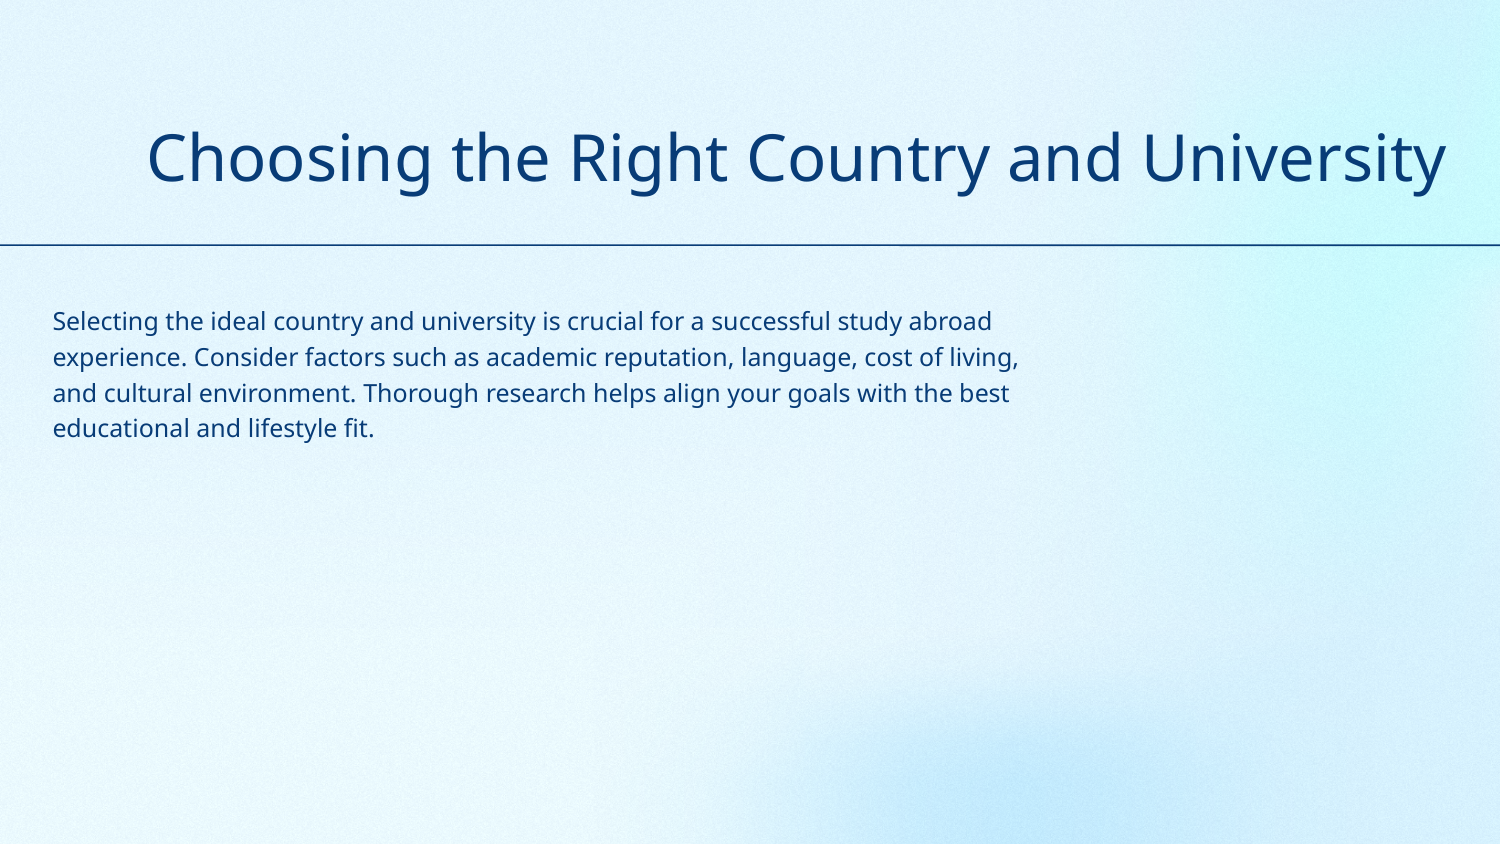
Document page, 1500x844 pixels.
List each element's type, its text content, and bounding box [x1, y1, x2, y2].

picture [0, 246, 1500, 844]
picture [0, 0, 1500, 244]
subtitle Selecting the ideal country and university is crucial for a successful study abroad experience. Consider factors such as academic reputation, language, cost of living, and cultural environment. Thorough research helps align your goals with the best educational and lifestyle fit. [37, 284, 1083, 807]
title Choosing the Right Country and University [37, 37, 1463, 210]
